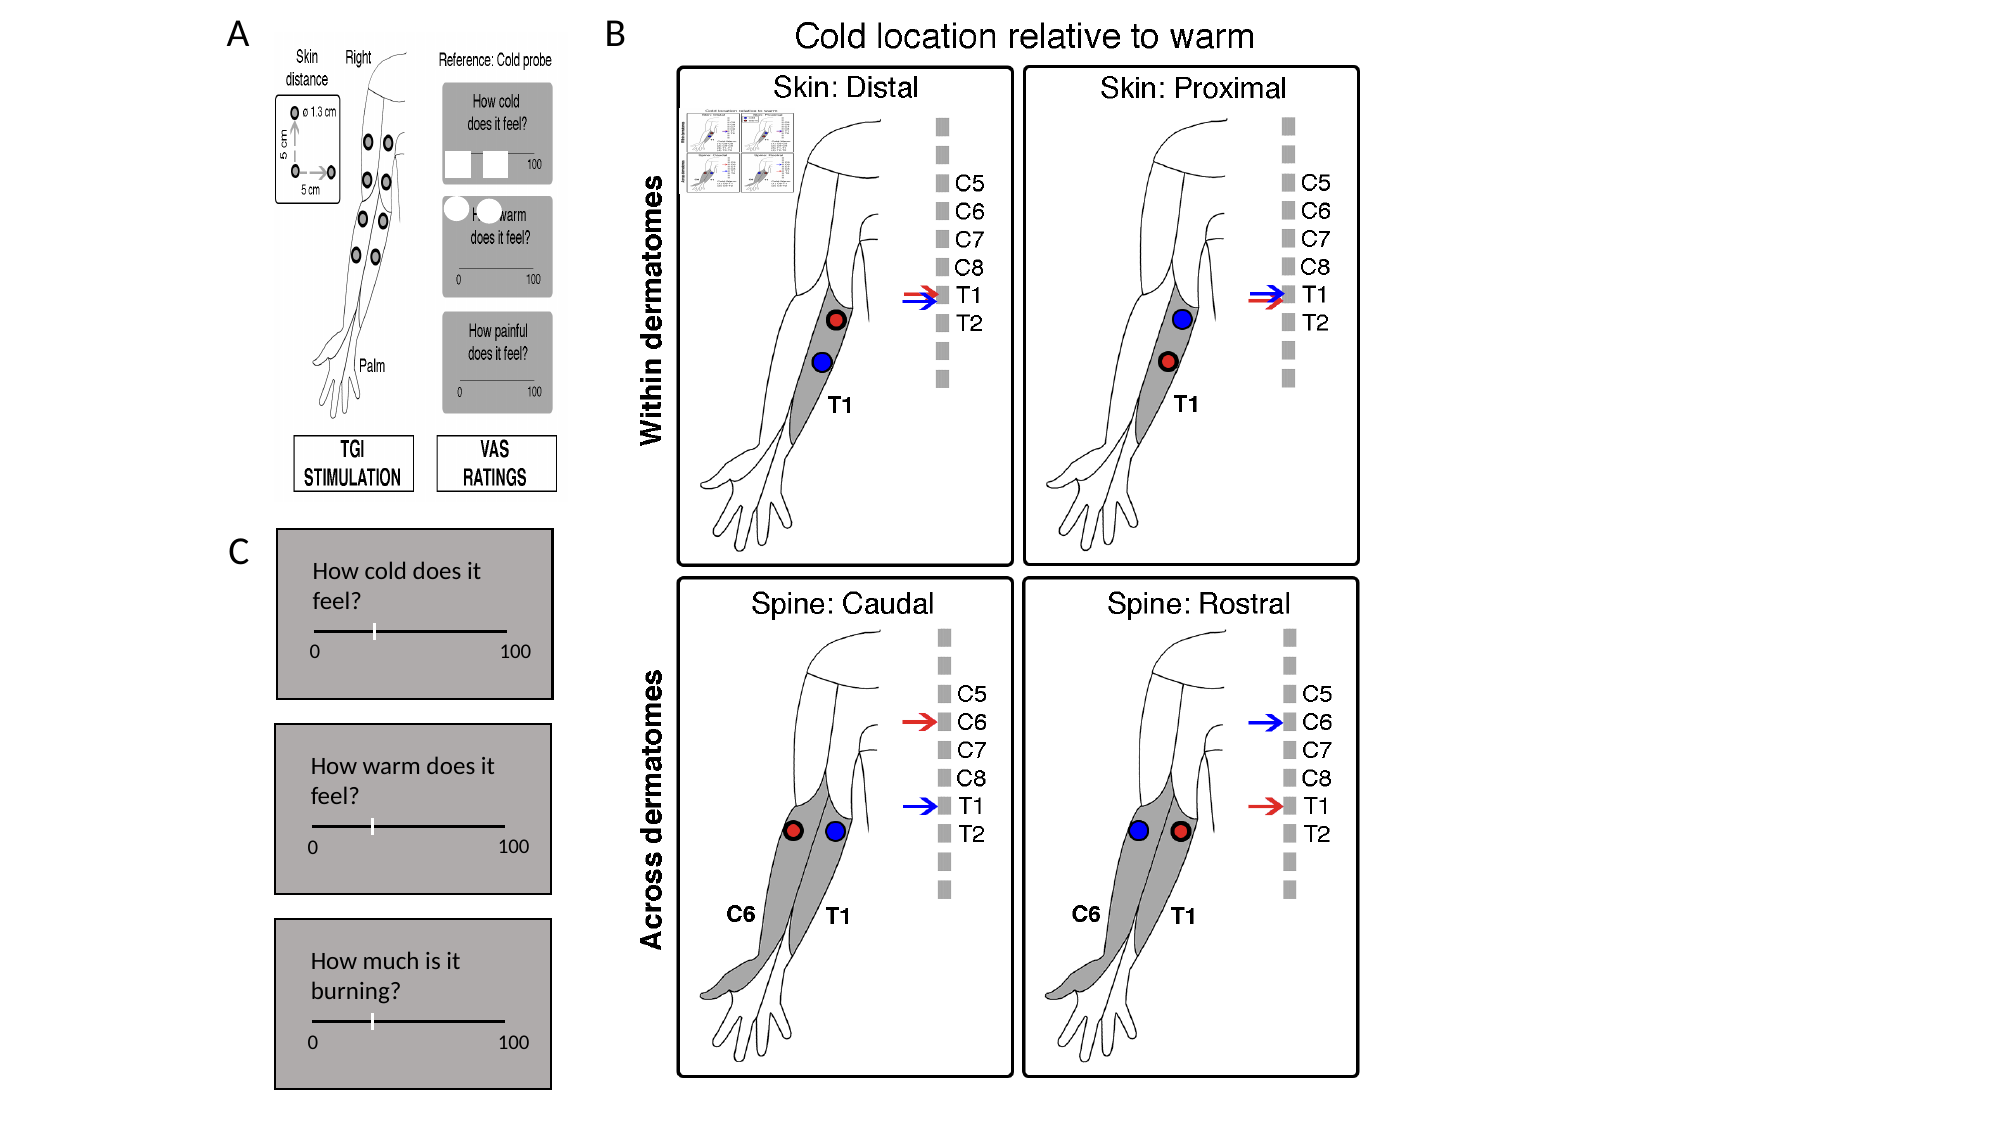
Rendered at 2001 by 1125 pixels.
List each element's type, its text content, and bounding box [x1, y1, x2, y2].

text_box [275, 723, 551, 895]
text_box B [589, 0, 627, 63]
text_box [276, 528, 553, 700]
text_box C [213, 517, 265, 580]
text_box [627, 0, 1367, 1099]
text_box A [211, 0, 265, 63]
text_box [275, 918, 551, 1090]
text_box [273, 32, 568, 502]
